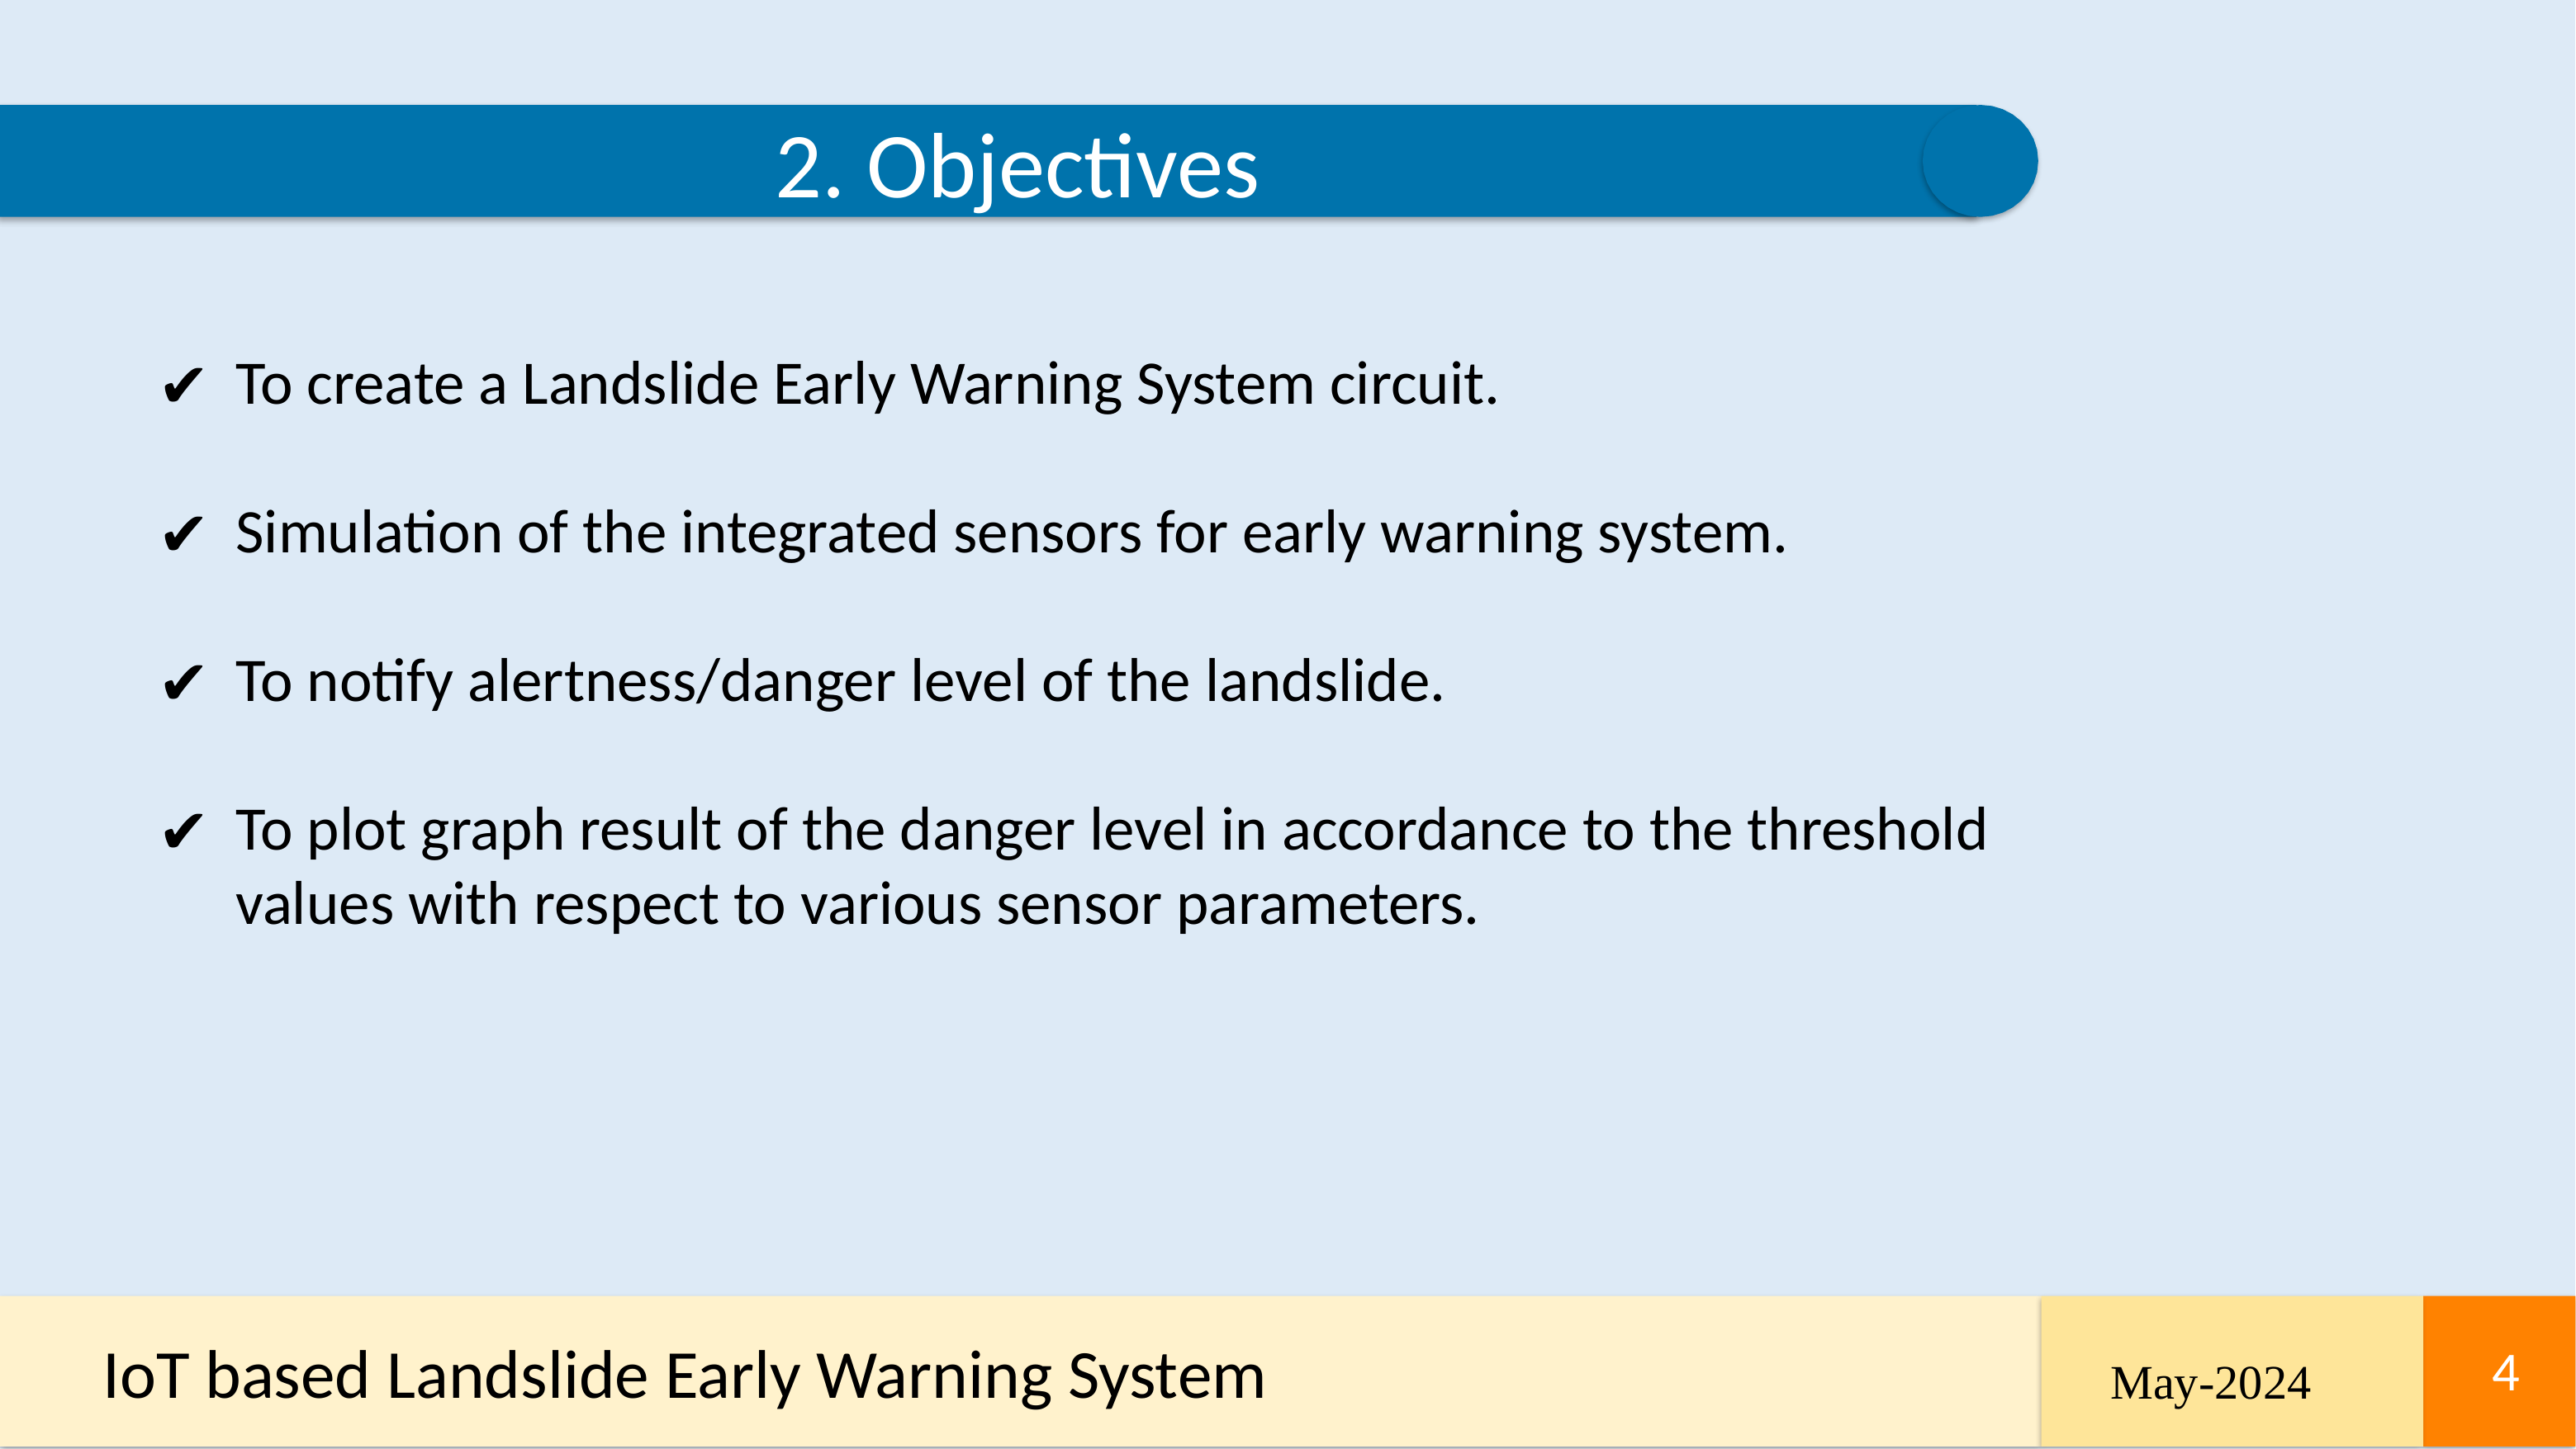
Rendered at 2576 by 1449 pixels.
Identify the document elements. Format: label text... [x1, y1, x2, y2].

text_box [0, 104, 2039, 218]
text_box To create a Landslide Early Warning System circuit. Simulation of the integrated sensors for early warning system. To notify alertness/danger level of the landslide. To plot graph result of the danger level in accordance to the threshold values with respect to various sensor parameters. [145, 336, 2127, 1017]
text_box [0, 1295, 2576, 1447]
